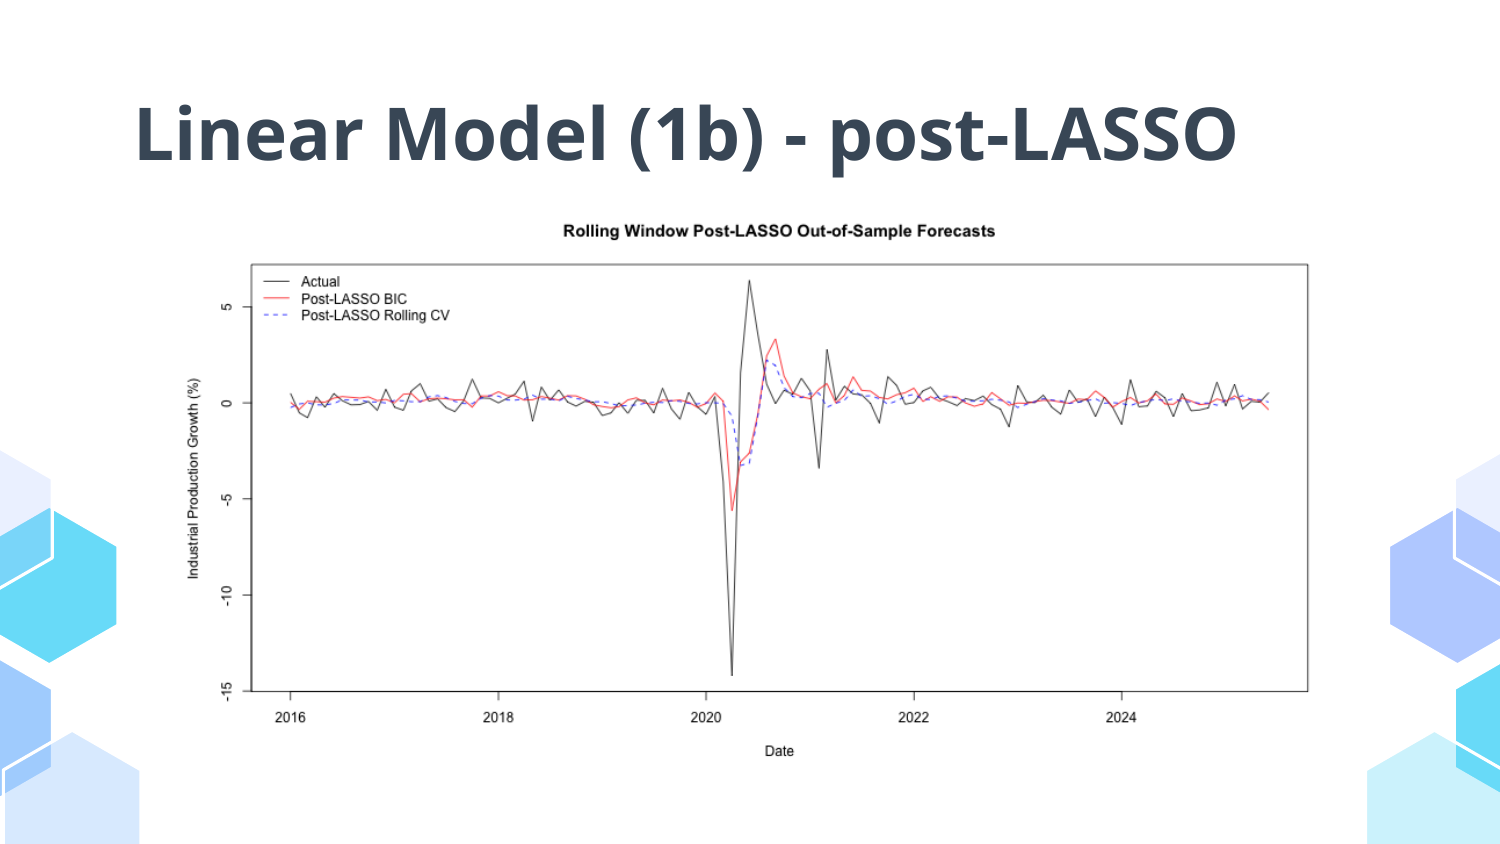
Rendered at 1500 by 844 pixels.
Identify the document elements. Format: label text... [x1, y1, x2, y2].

picture [183, 197, 1343, 777]
title Linear Model (1b) - post-LASSO [118, 72, 1382, 167]
